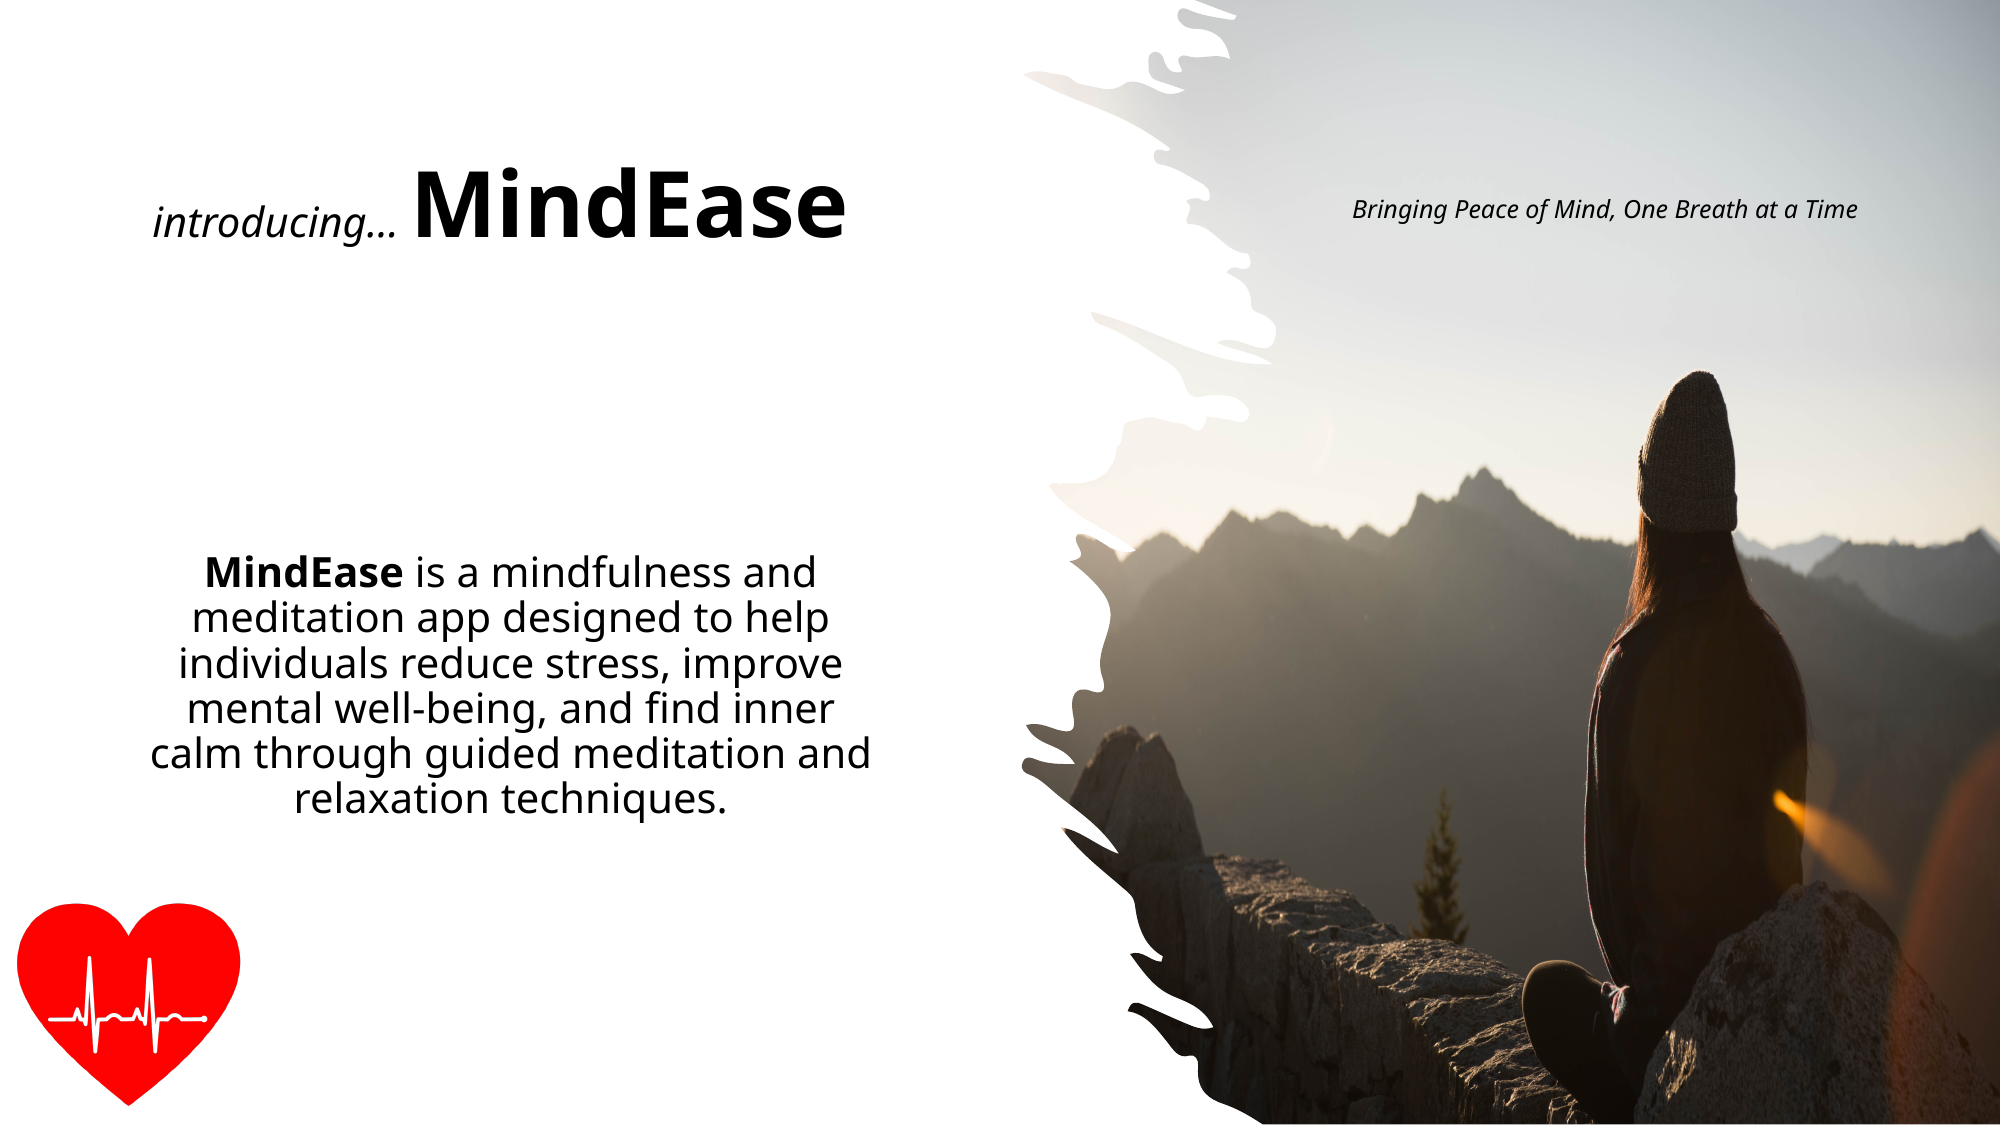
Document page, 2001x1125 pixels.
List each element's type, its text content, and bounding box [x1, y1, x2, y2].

list MindEase is a mindfulness and meditation app designed to help individuals reduce stress, improve mental well-being, and find inner calm through guided meditation and relaxation techniques. [132, 544, 890, 885]
text_box [0, 0, 1021, 1125]
picture [8, 834, 249, 1125]
picture [1021, 0, 2000, 1125]
title introducing… MindEase [137, 59, 999, 357]
